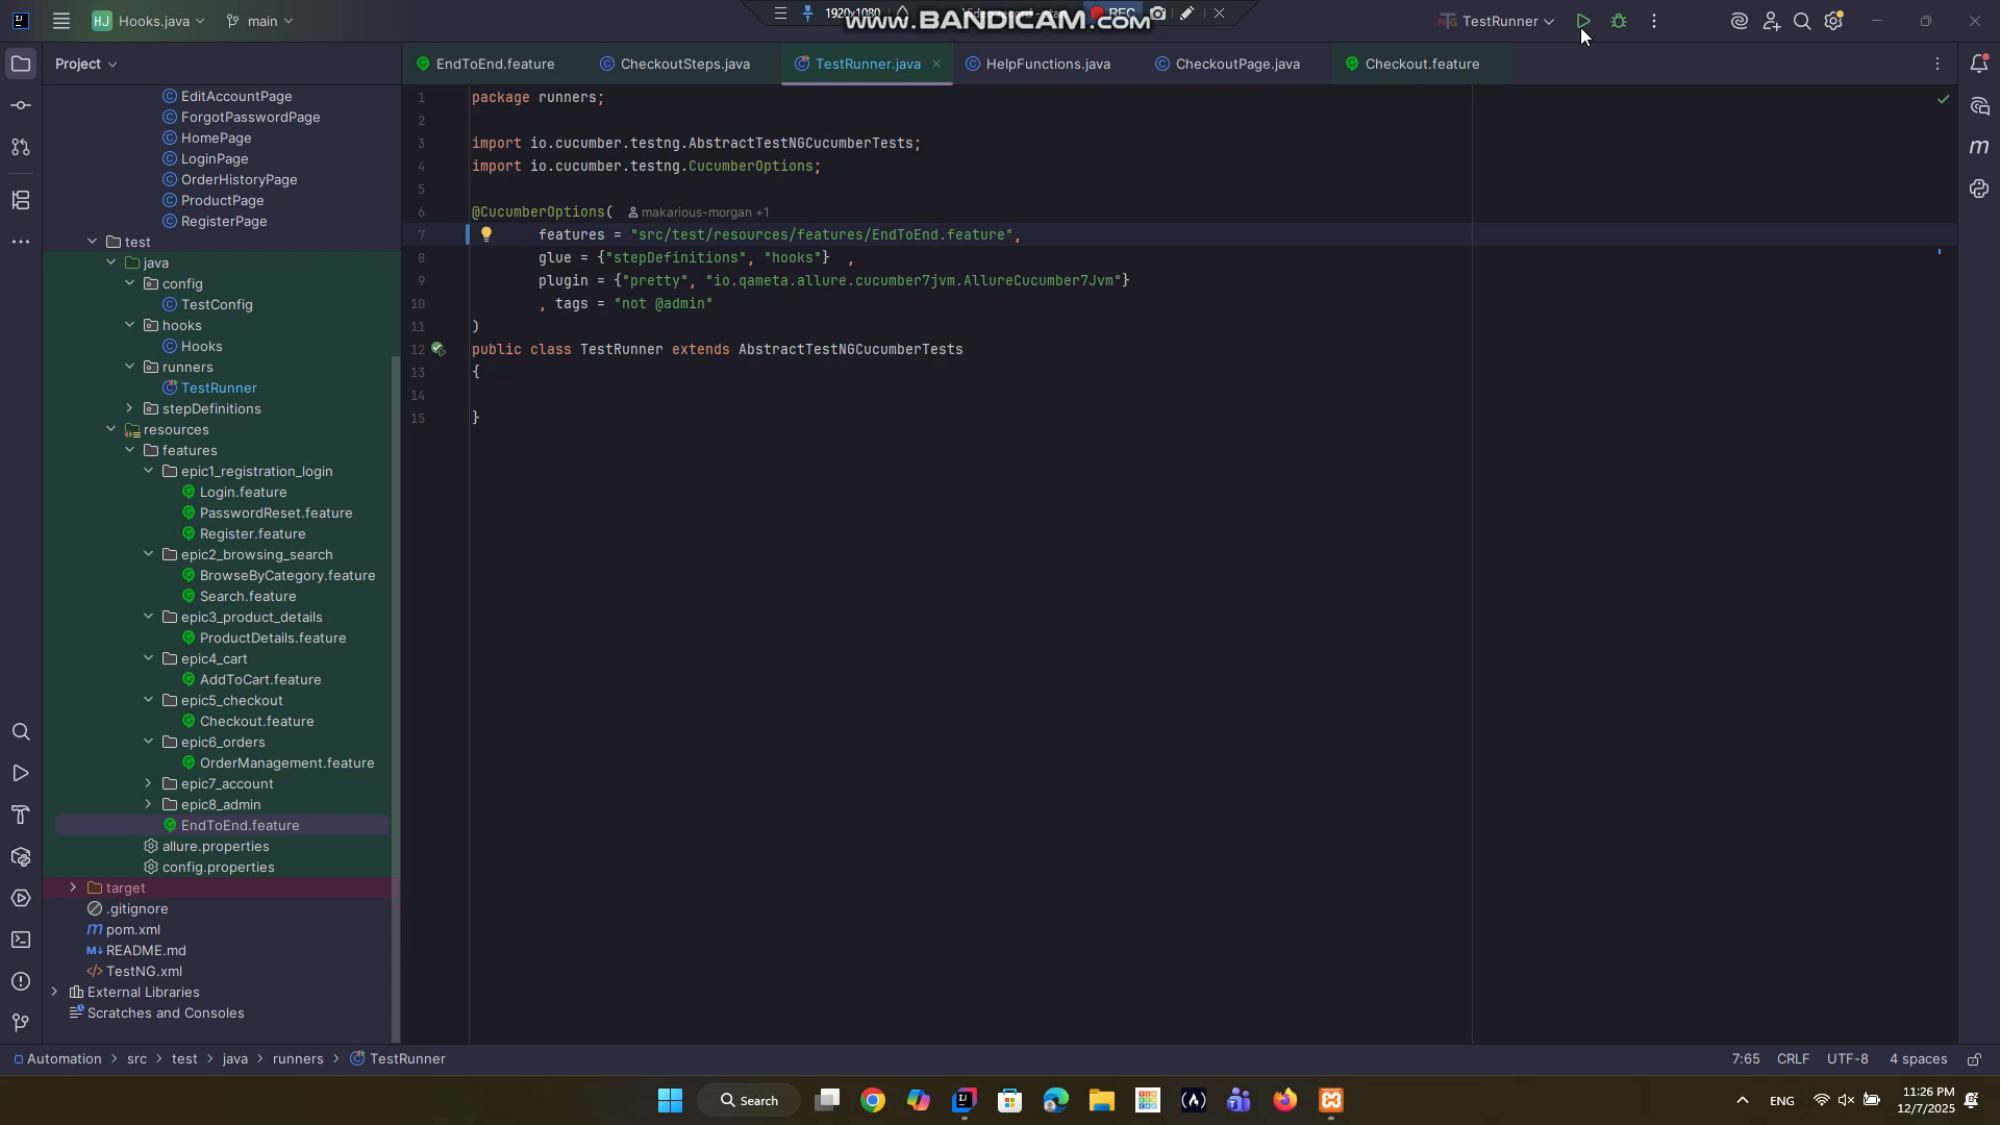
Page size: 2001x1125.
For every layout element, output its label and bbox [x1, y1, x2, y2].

text_box [0, 0, 2000, 1125]
